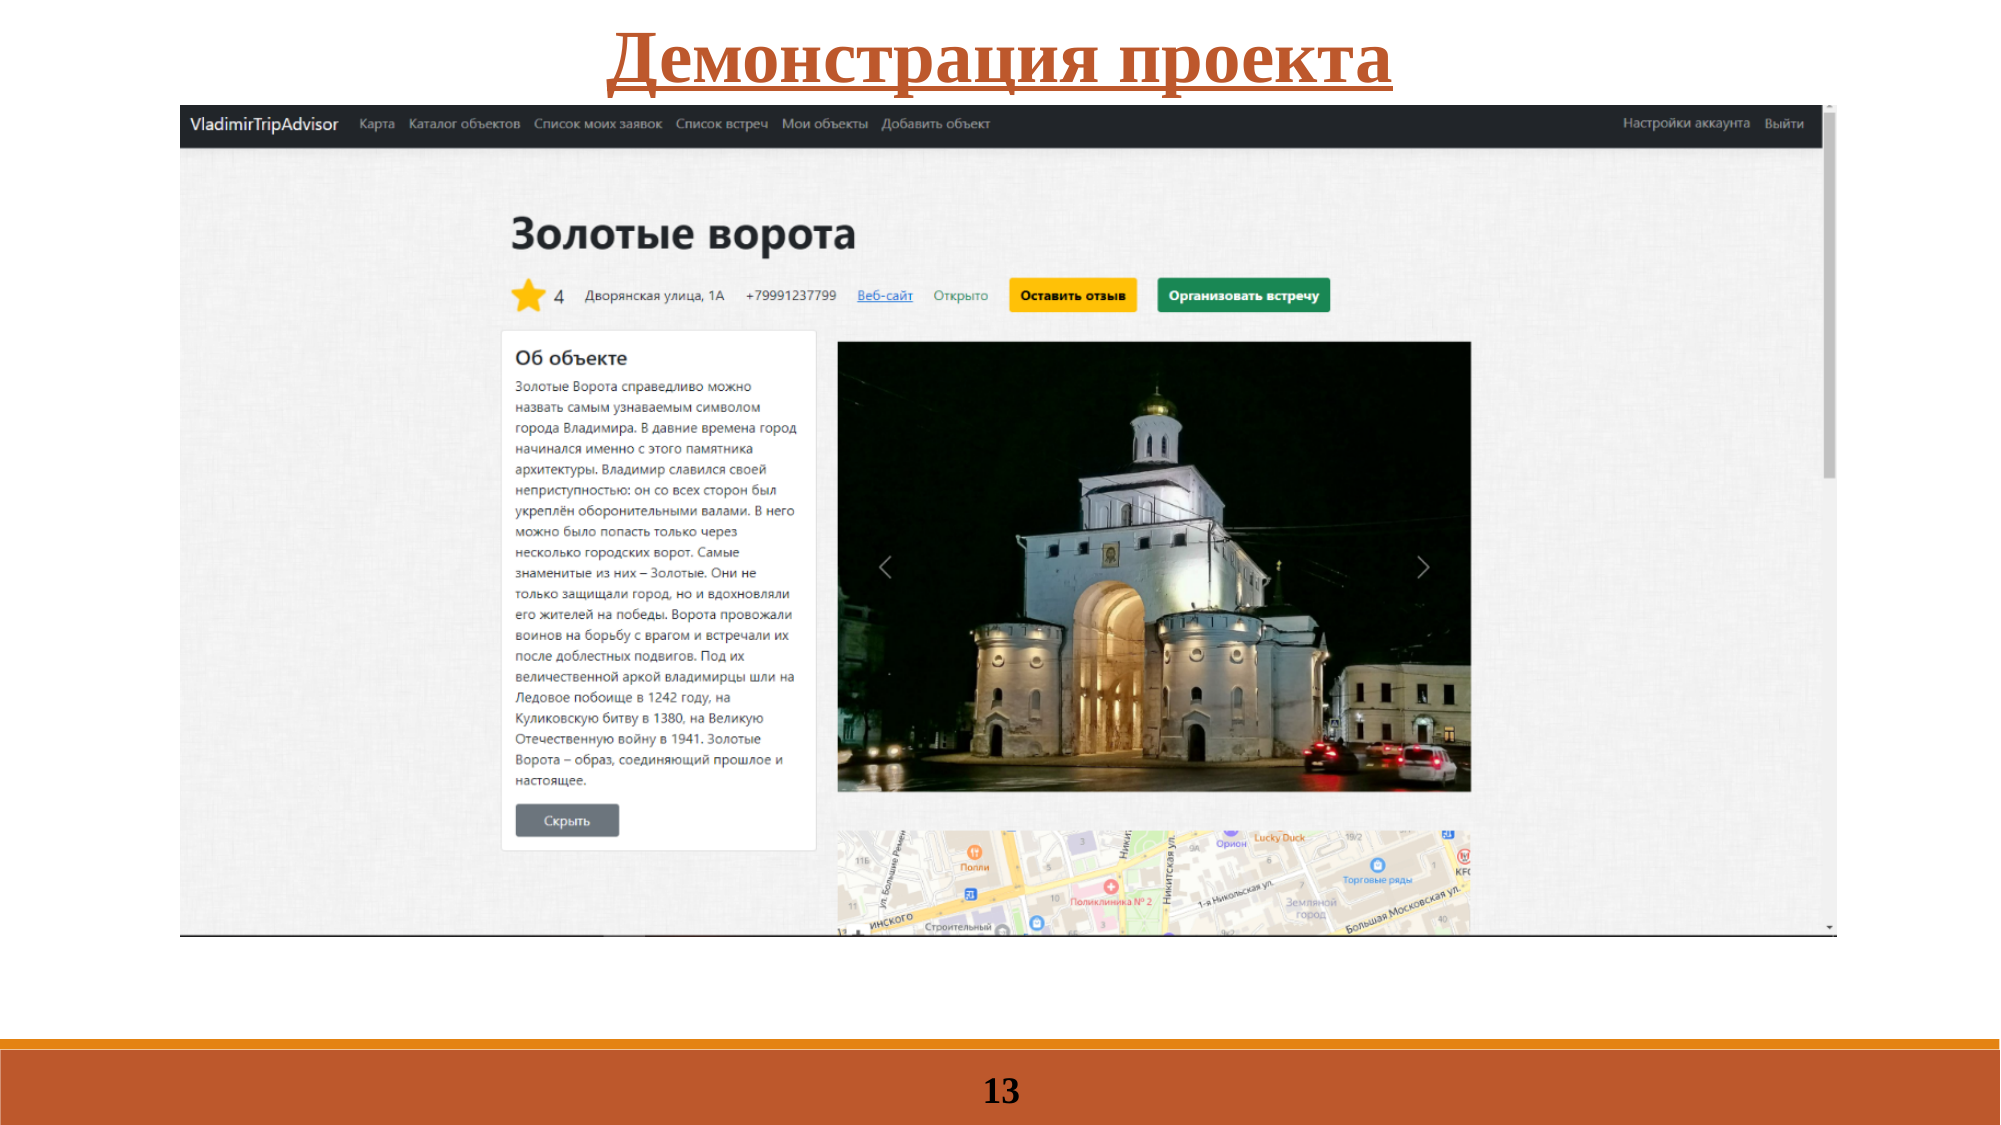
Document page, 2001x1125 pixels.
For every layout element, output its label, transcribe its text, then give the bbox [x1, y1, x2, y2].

text_box Демонстрация проекта [500, 0, 1500, 103]
text_box 13 [967, 1058, 1045, 1119]
picture [179, 105, 1837, 937]
